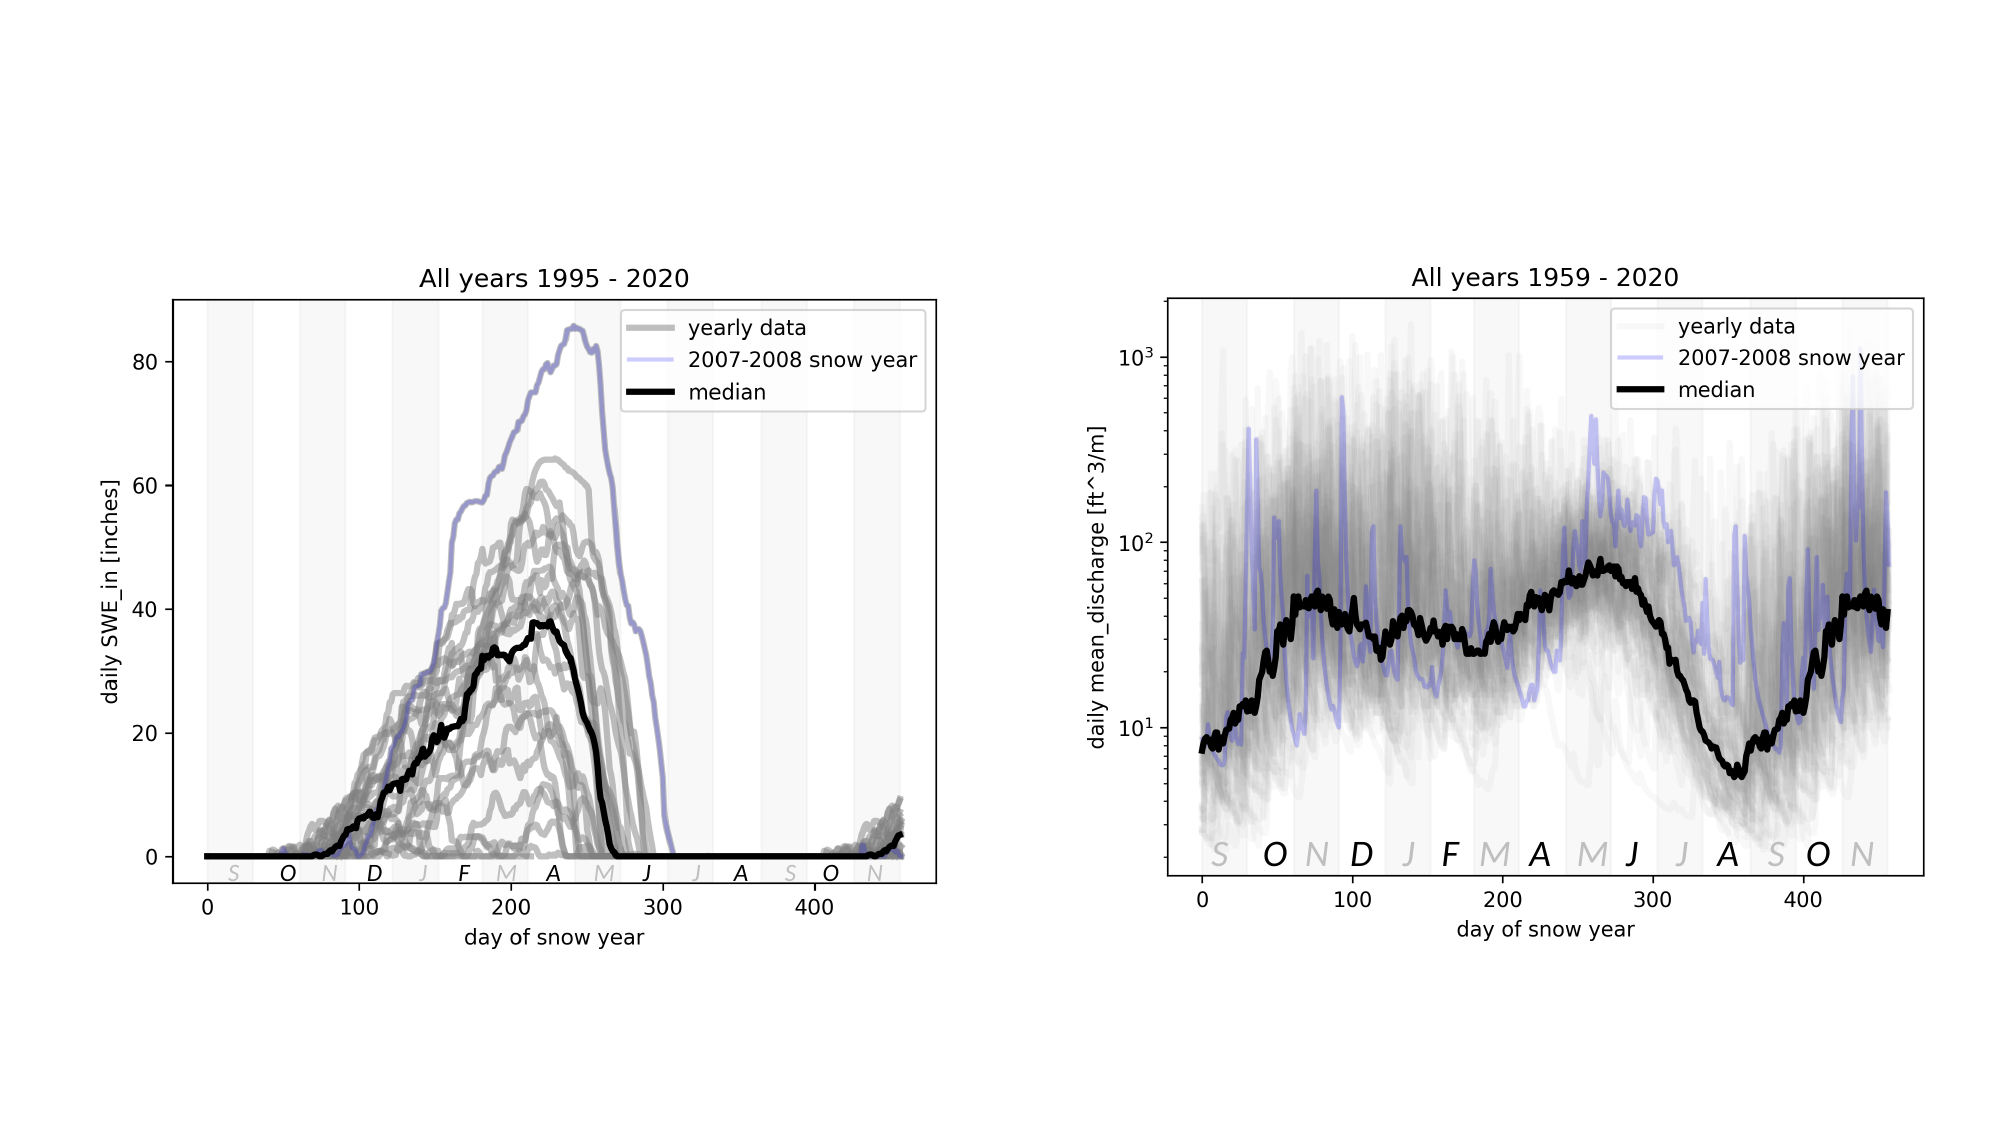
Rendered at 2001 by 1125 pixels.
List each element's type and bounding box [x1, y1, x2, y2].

list [1013, 192, 2000, 1015]
picture [25, 192, 1013, 1024]
